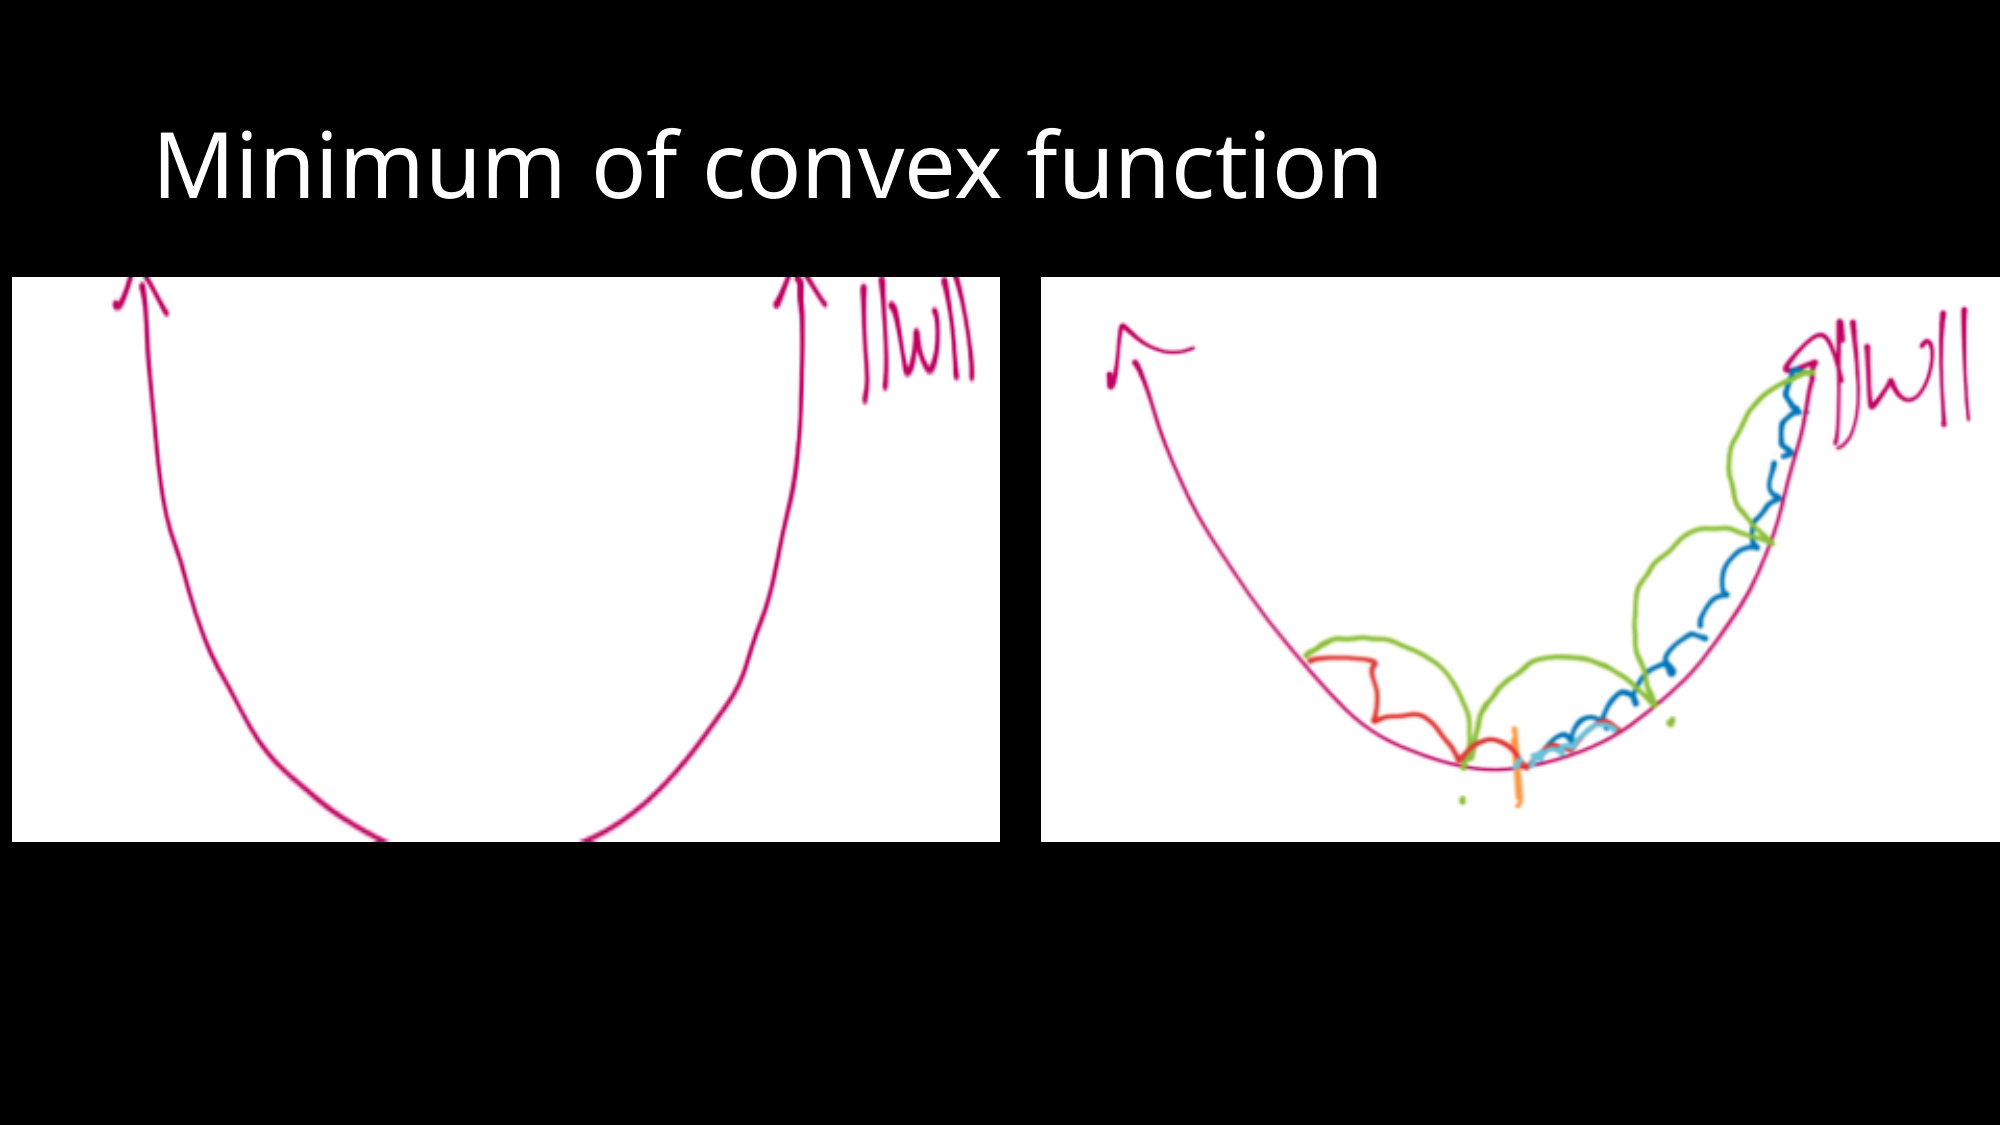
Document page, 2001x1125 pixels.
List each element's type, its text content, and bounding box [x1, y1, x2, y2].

picture [1041, 277, 2000, 842]
title Minimum of convex function [137, 59, 1863, 278]
picture [12, 277, 1000, 842]
